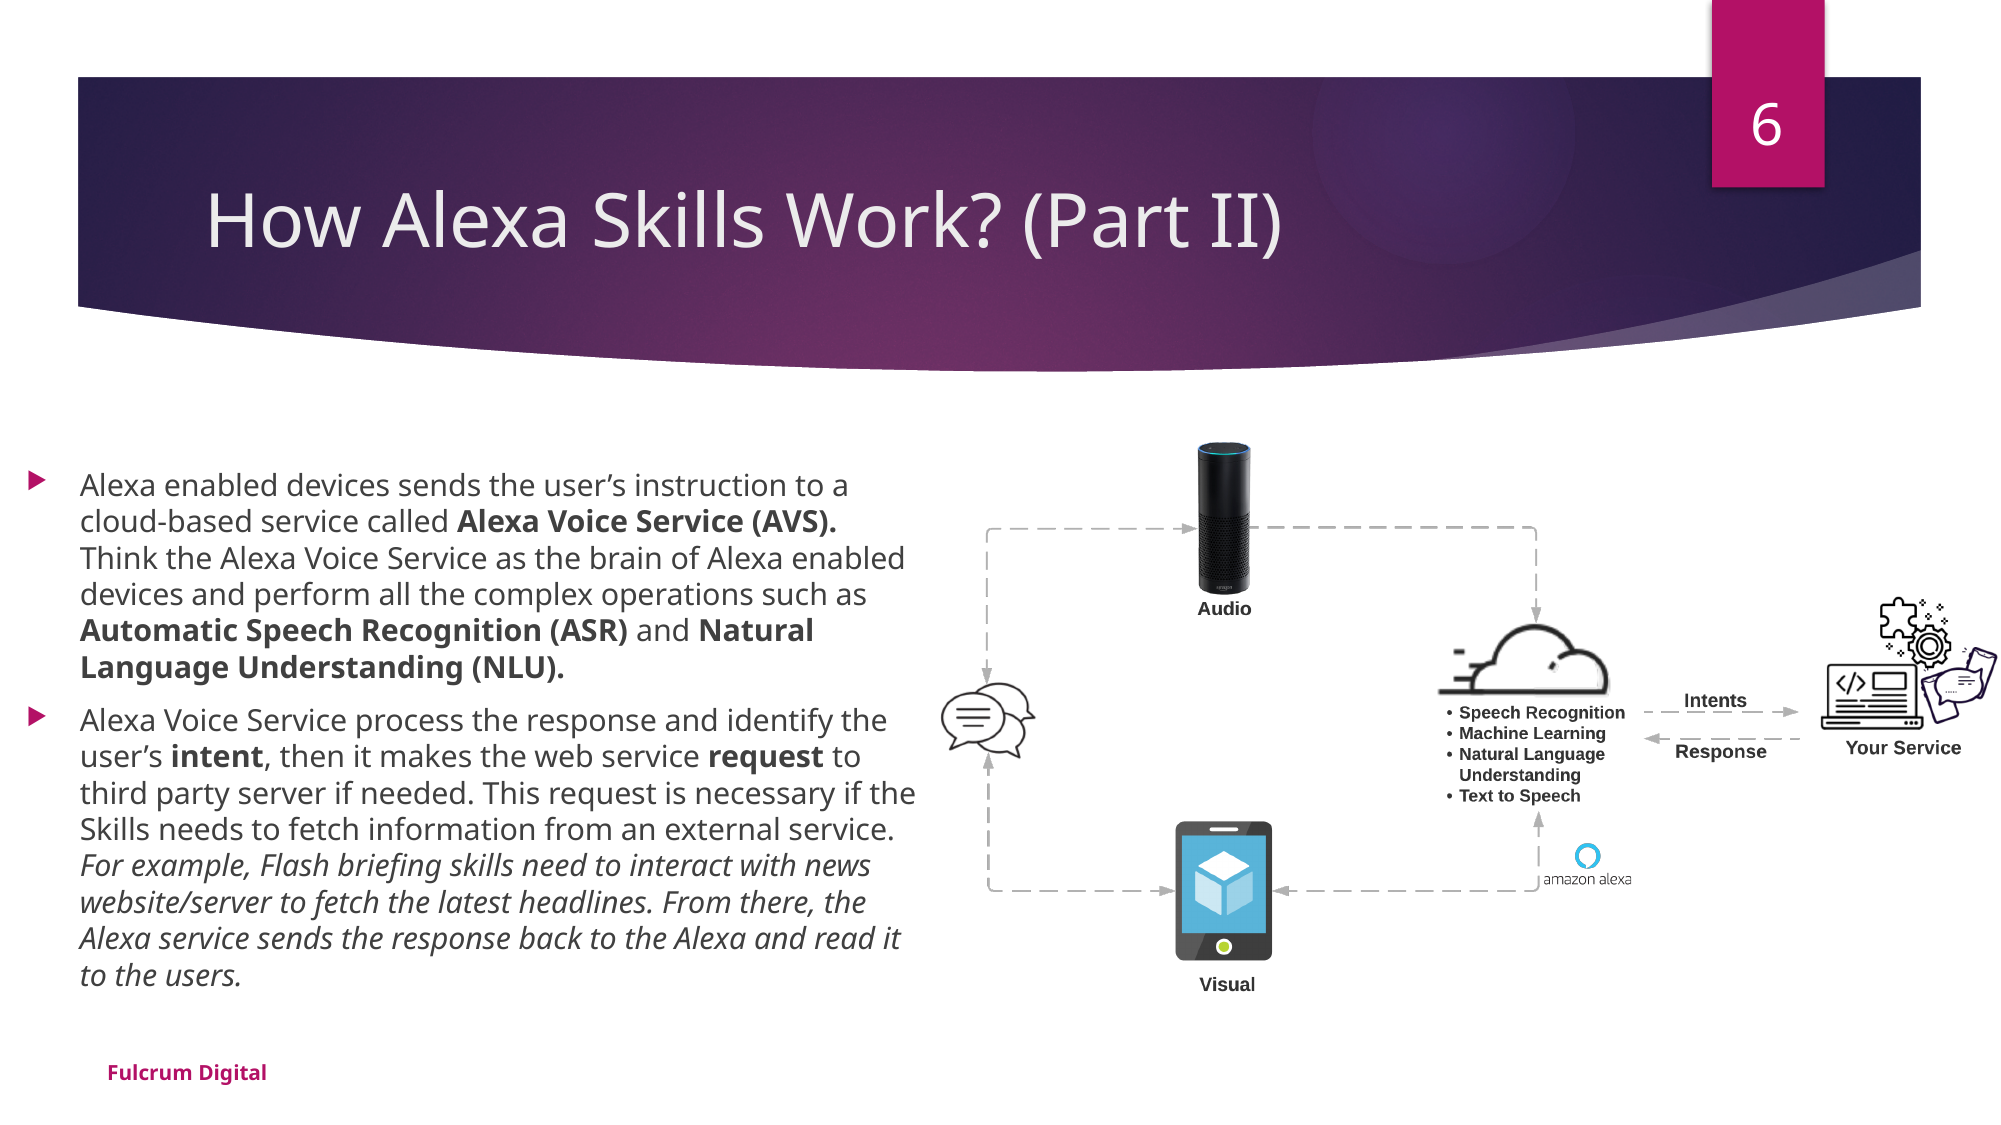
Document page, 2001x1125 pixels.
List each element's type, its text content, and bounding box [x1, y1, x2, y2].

picture [898, 405, 2000, 1048]
list Alexa enabled devices sends the user’s instruction to a cloud-based service called Alexa Voice Service (AVS). Think the Alexa Voice Service as the brain of Alexa enabled devices and perform all the complex operations such as Automatic Speech Recognition (ASR) and Natural Language Understanding (NLU). Alexa Voice Service process the response and identify the user’s intent, then it makes the web service request to third party server if needed. This request is necessary if the Skills needs to fetch information from an external service. For example, Flash briefing skills need to interact with news website/server to fetch the latest headlines. From there, the Alexa service sends the response back to the Alexa and read it to the users. [11, 458, 892, 1019]
title How Alexa Skills Work? (Part II) [189, 159, 1627, 276]
slide_number 6 [1698, 48, 1836, 175]
footer Fulcrum Digital [92, 1048, 726, 1099]
